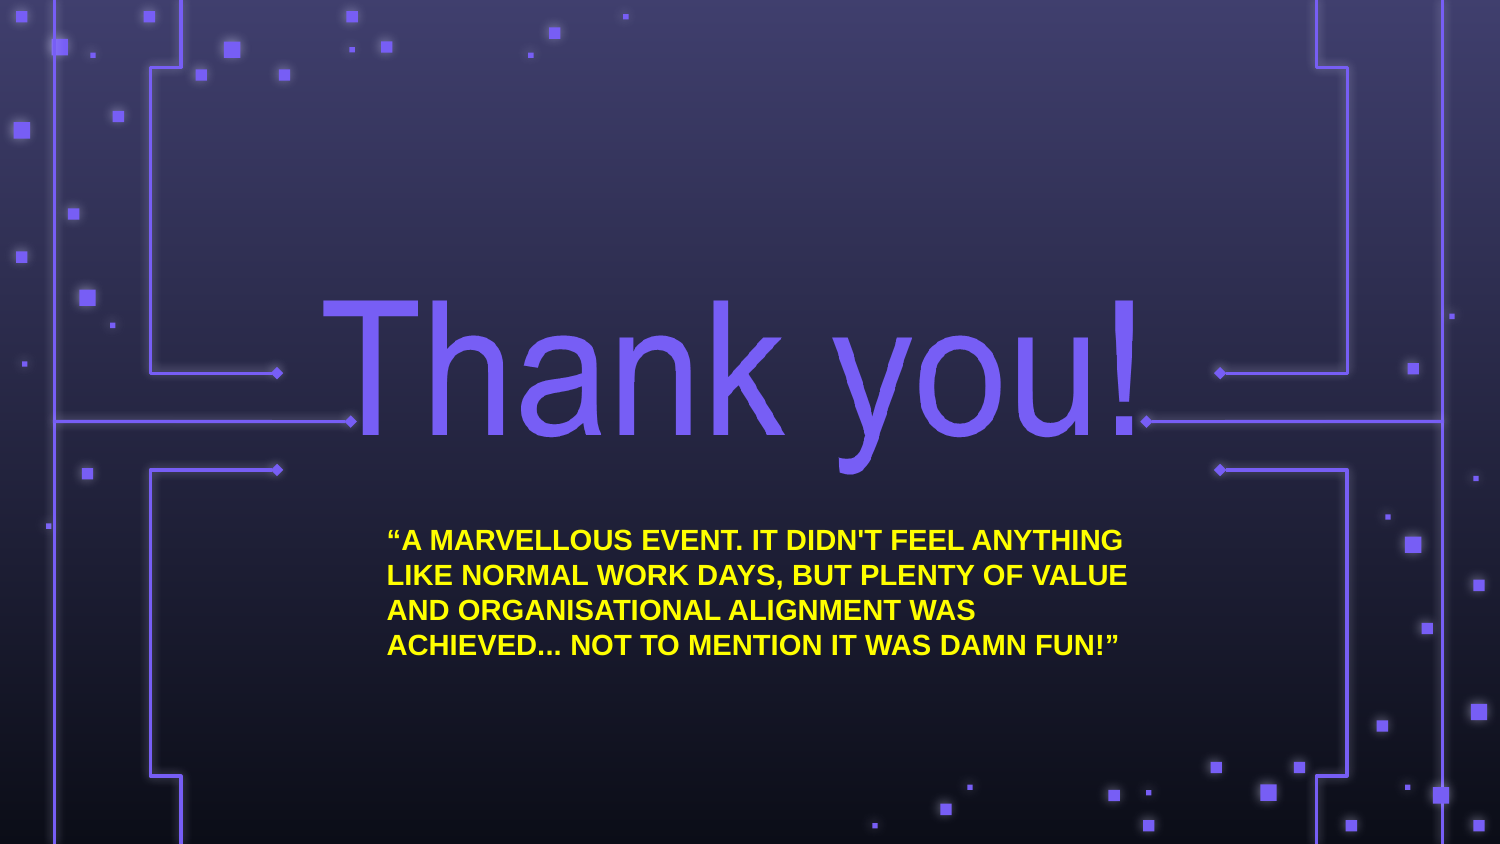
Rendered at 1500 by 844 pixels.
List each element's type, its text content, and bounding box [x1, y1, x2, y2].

picture [218, 197, 1247, 593]
text_box “A MARVELLOUS EVENT. IT DIDN'T FEEL ANYTHING LIKE NORMAL WORK DAYS, BUT PLENTY OF VALUE AND ORGANISATIONAL ALIGNMENT WAS ACHIEVED... NOT TO MENTION IT WAS DAMN FUN!” [371, 601, 1164, 669]
